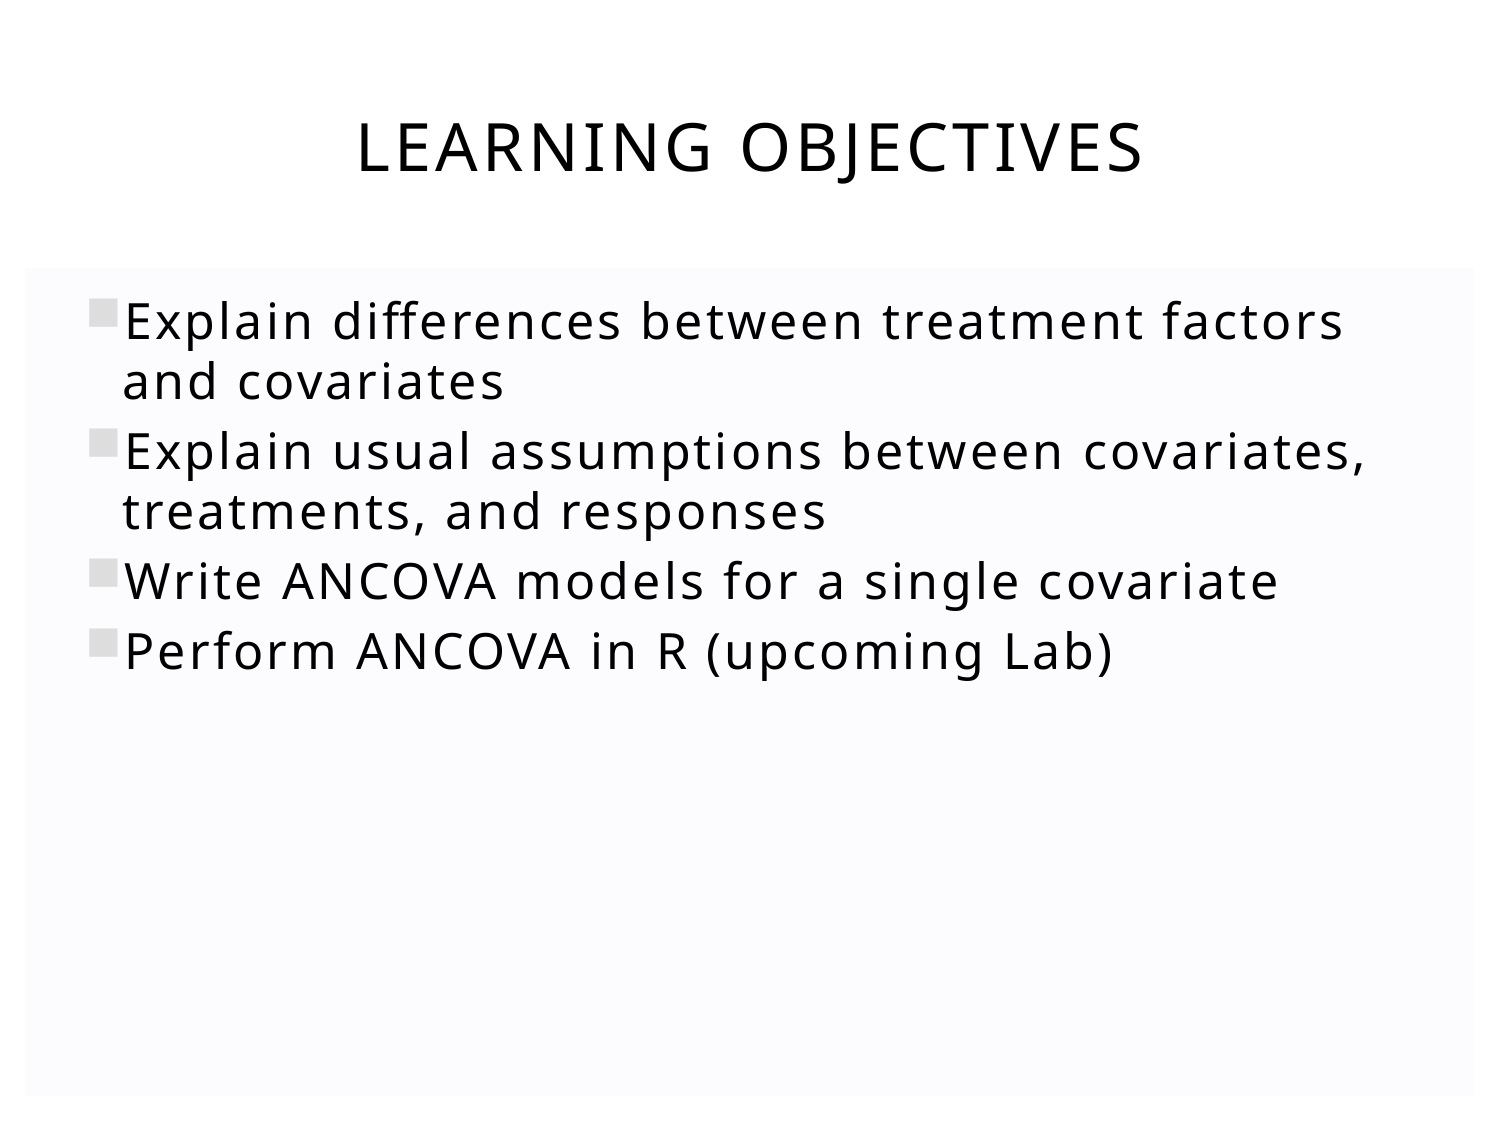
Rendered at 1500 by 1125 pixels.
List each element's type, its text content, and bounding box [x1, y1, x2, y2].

title Learning objectives [62, 58, 1438, 232]
list Explain differences between treatment factors and covariates Explain usual assumptions between covariates, treatments, and responses Write ANCOVA models for a single covariate Perform ANCOVA in R (upcoming Lab) [62, 281, 1469, 1096]
